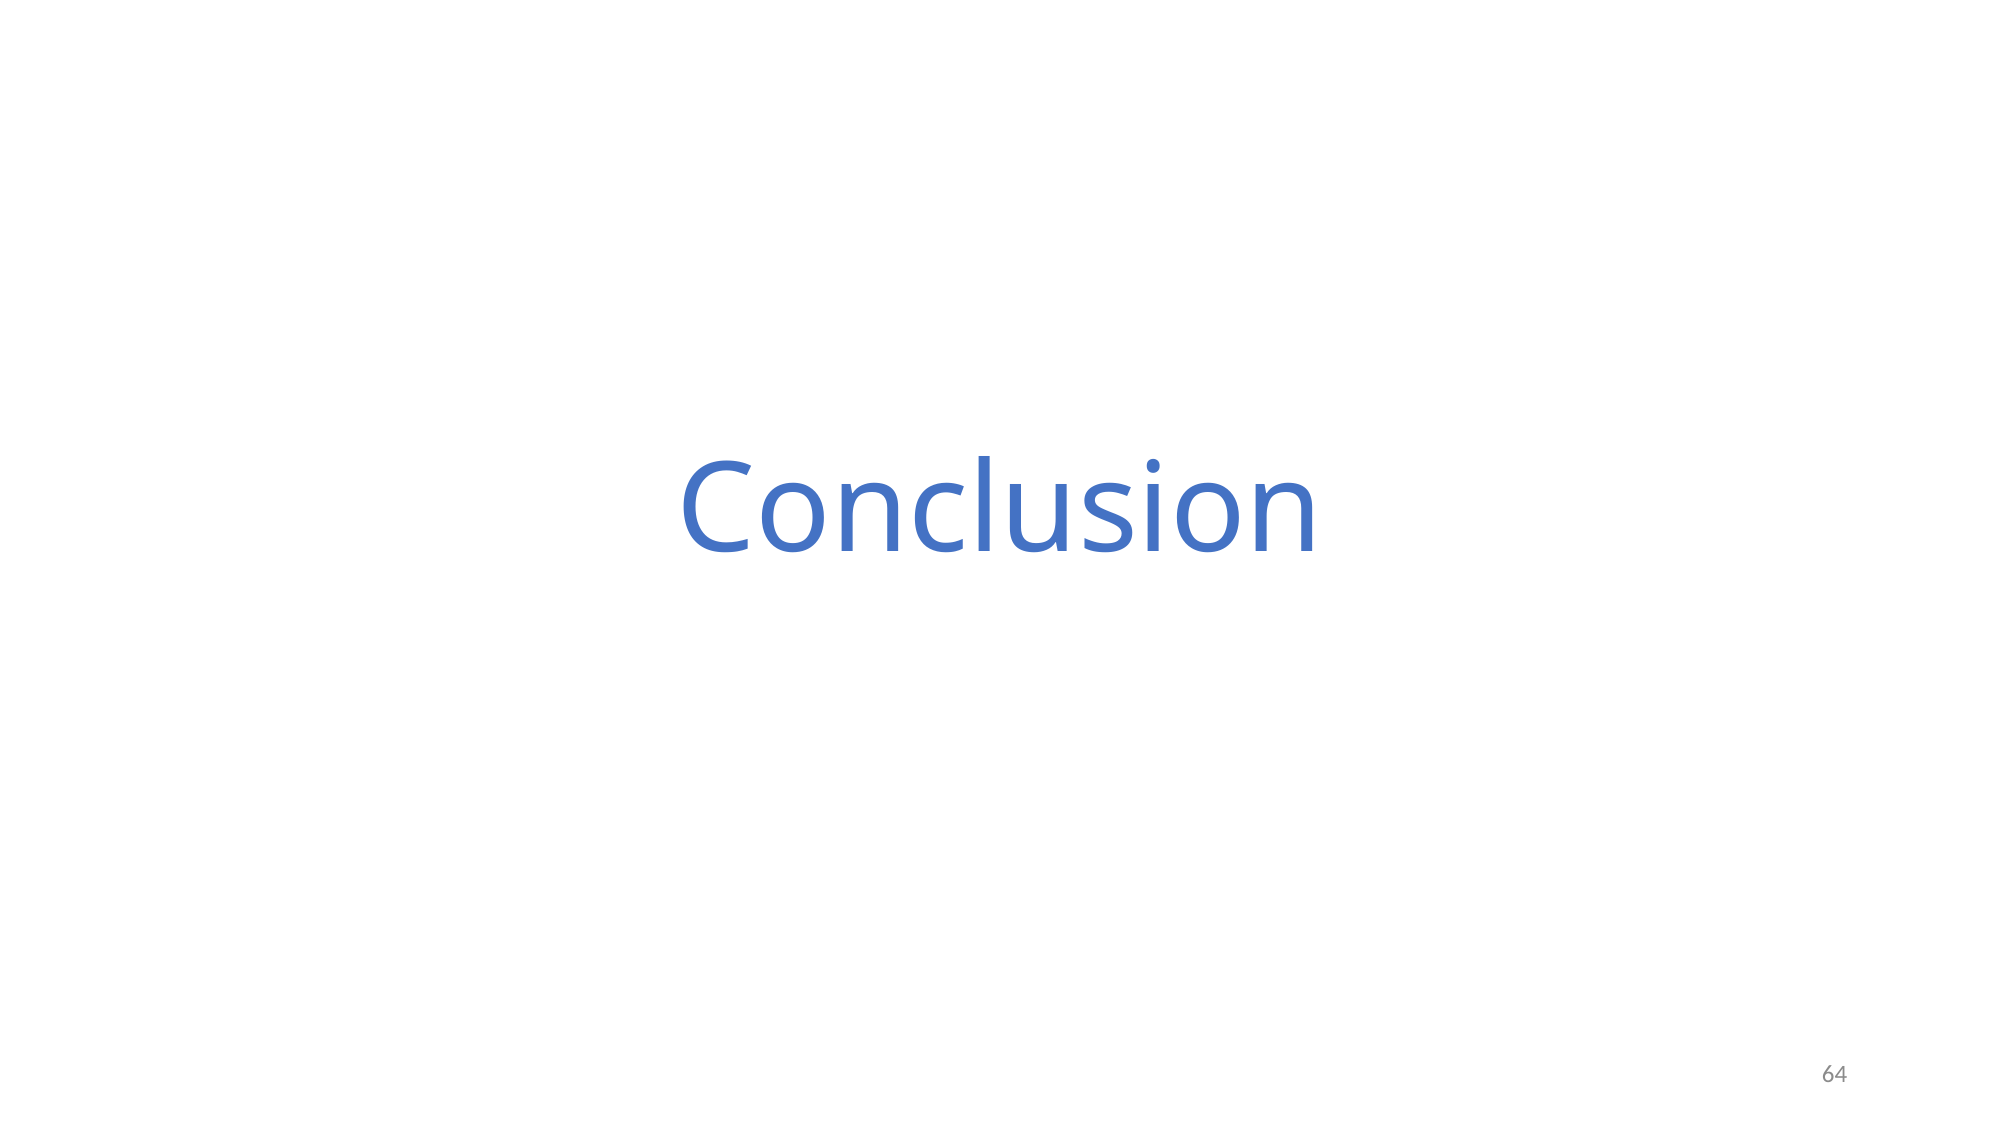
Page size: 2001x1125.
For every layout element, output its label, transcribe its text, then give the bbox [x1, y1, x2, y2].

slide_number 64 [1412, 1042, 1863, 1103]
title Conclusion [137, 402, 1863, 620]
